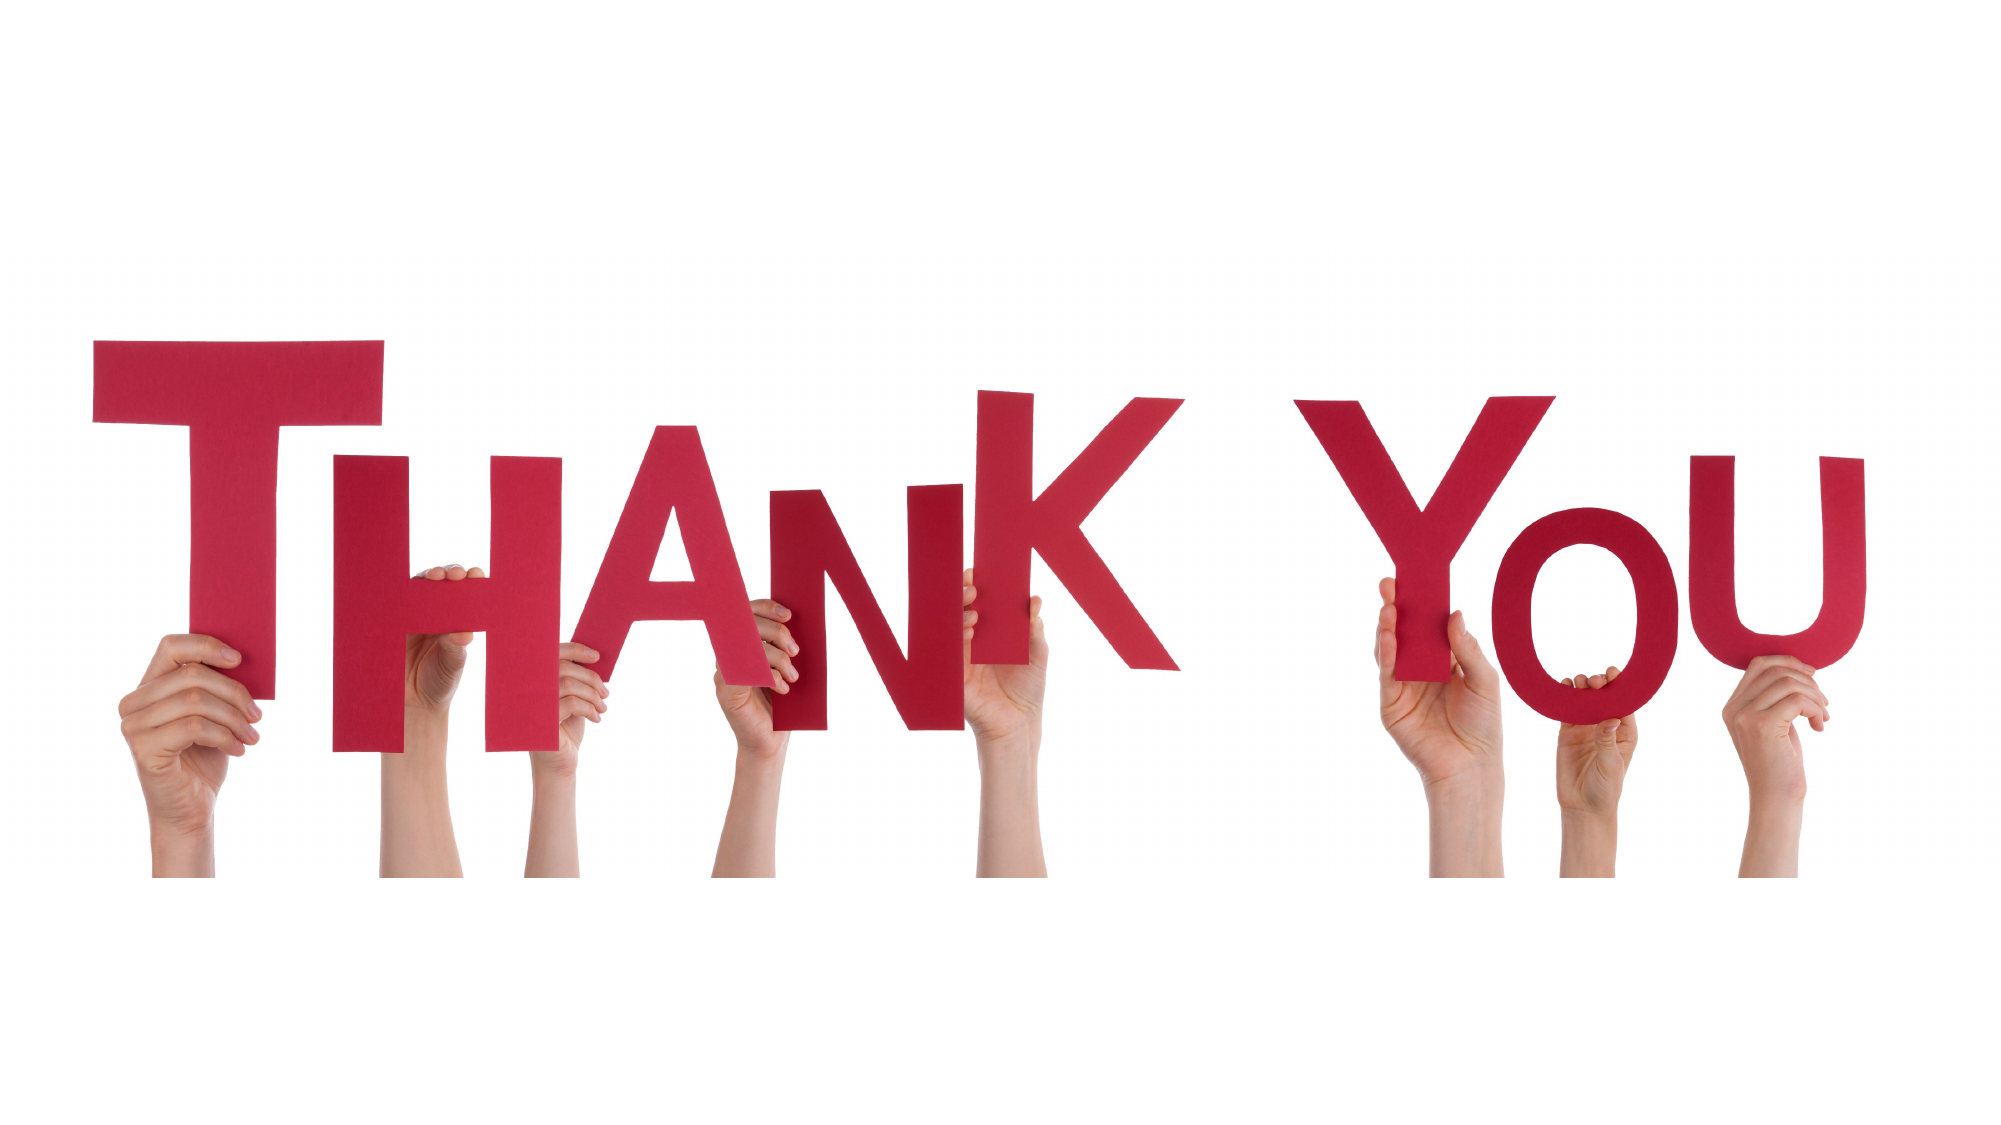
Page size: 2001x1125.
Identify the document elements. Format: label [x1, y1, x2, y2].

picture [0, 246, 2000, 879]
